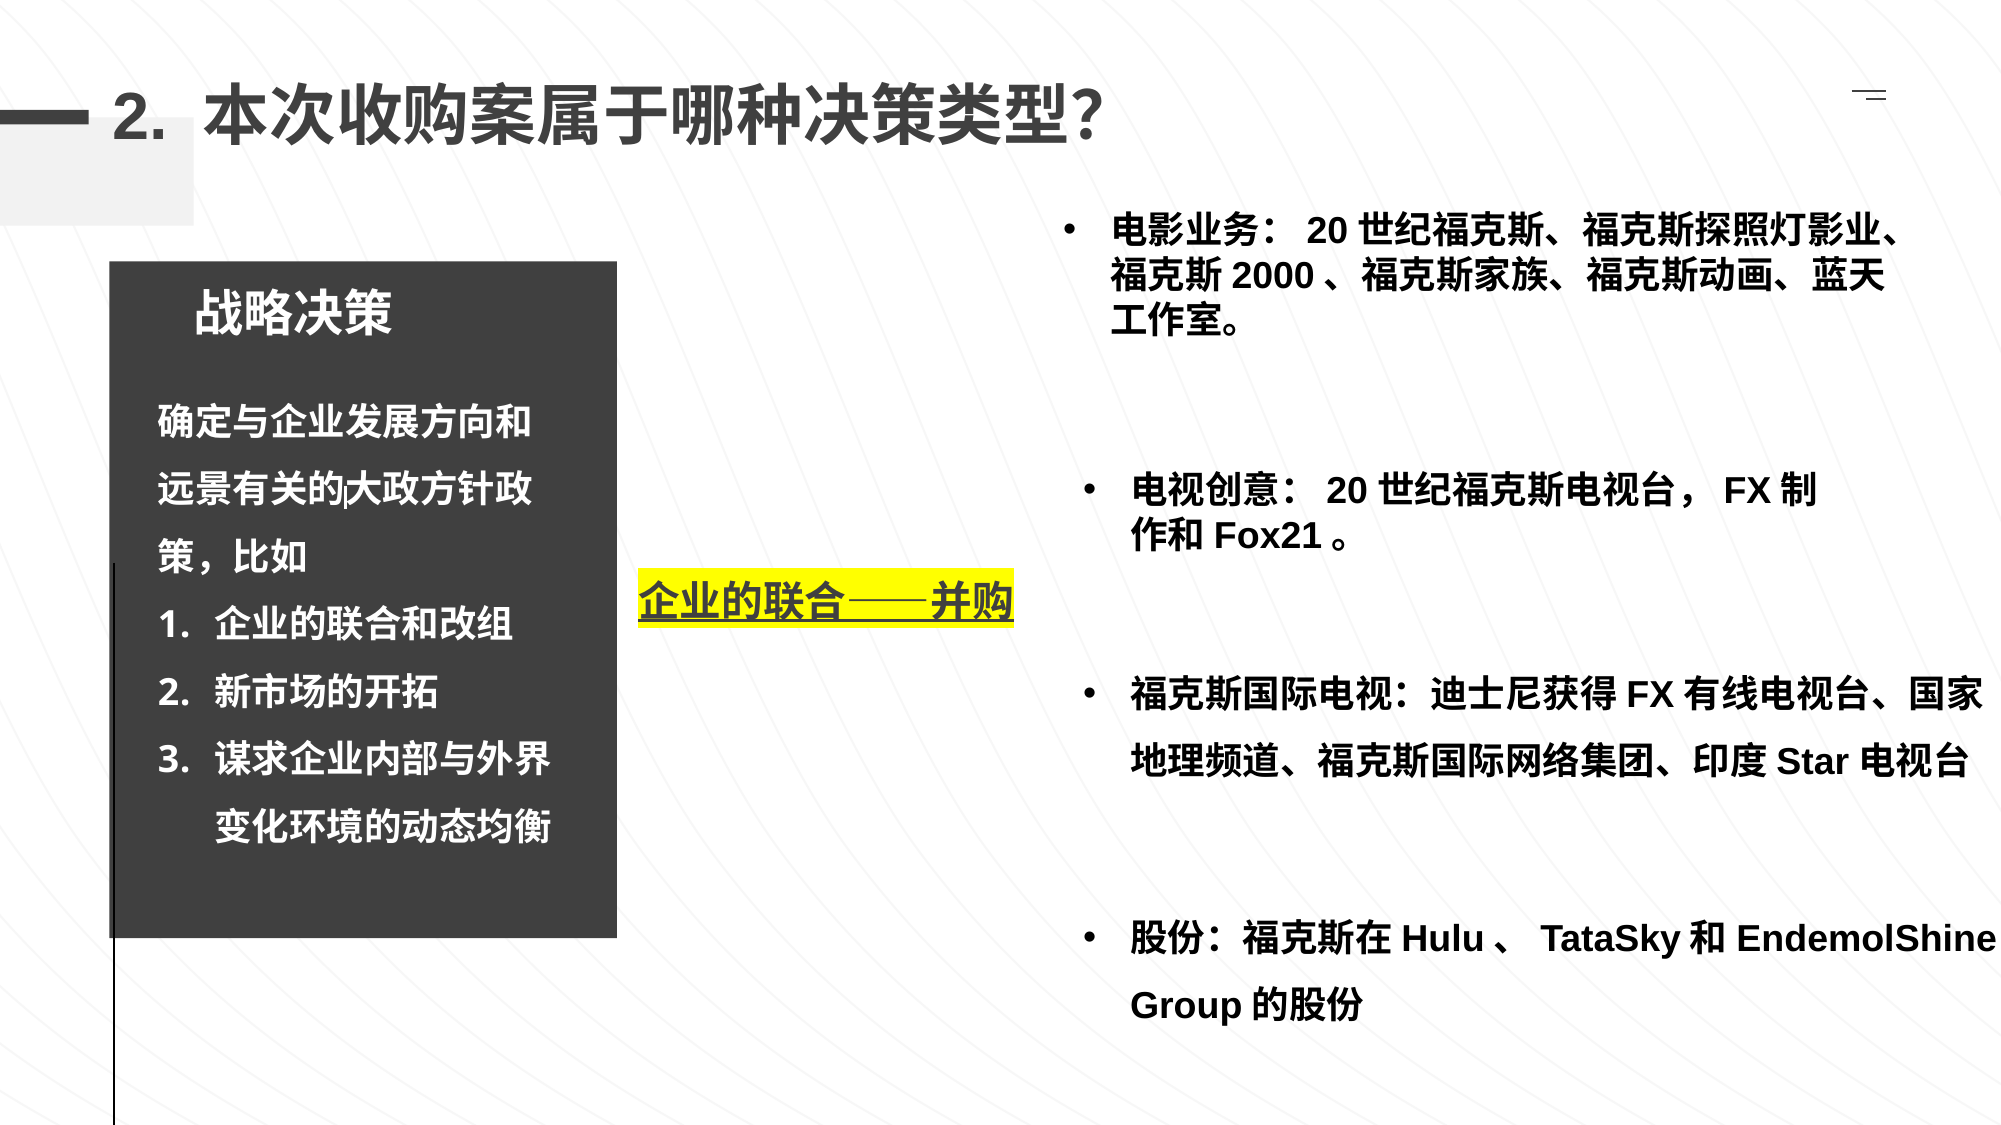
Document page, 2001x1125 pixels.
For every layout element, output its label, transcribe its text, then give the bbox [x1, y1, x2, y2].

text_box 电影业务：20世纪福克斯、福克斯探照灯影业、福克斯2000、福克斯家族、福克斯动画、蓝天工作室。 [1048, 198, 1908, 438]
text_box 企业的联合——并购 [623, 566, 1029, 632]
title 2. 本次收购案属于哪种决策类型？ [98, 81, 1165, 162]
text_box 股份：福克斯在Hulu、TataSky和EndemolShine Group的股份 [1068, 883, 2000, 1034]
text_box 战略决策 [179, 273, 409, 349]
text_box 电视创意：20世纪福克斯电视台，FX制作和Fox21。 [1068, 458, 1857, 564]
text_box [108, 260, 618, 939]
text_box 福克斯国际电视：迪士尼获得FX有线电视台、国家地理频道、福克斯国际网络集团、印度Star电视台 [1068, 640, 2000, 790]
text_box 确定与企业发展方向和远景有关的大政方针政策，比如 企业的联合和改组 新市场的开拓 谋求企业内部与外界变化环境的动态均衡 [143, 367, 583, 856]
